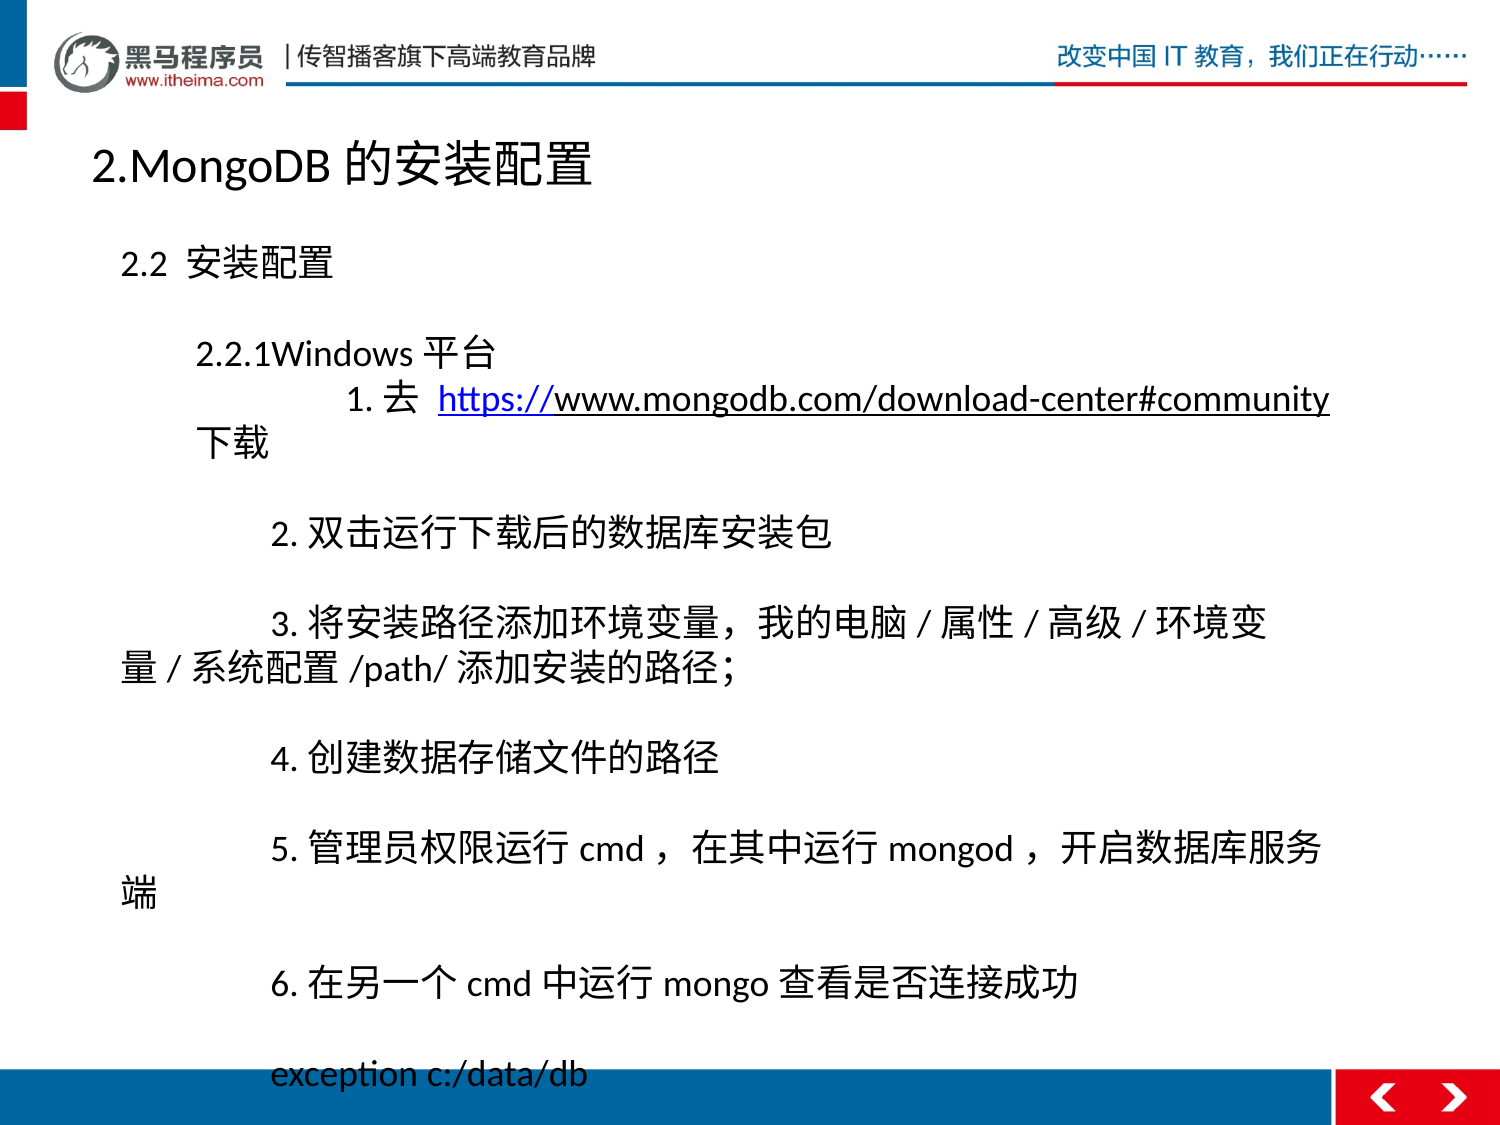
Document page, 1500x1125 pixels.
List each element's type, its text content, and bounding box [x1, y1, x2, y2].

picture [0, 0, 1500, 1125]
text_box 2.MongoDB的安装配置 [76, 125, 1427, 201]
text_box 2.2 安装配置 2.2.1Windows平台 1.去 https://www.mongodb.com/download-center#community 下载 2.双击运行下载后的数据库安装包 3.将安装路径添加环境变量，我的电脑/属性/高级/环境变量/系统配置/path/添加安装的路径； 4.创建数据存储文件的路径 5.管理员权限运行cmd，在其中运行mongod，开启数据库服务端 6.在另一个cmd中运行mongo查看是否连接成功 exception c:/data/db [105, 231, 1346, 1125]
